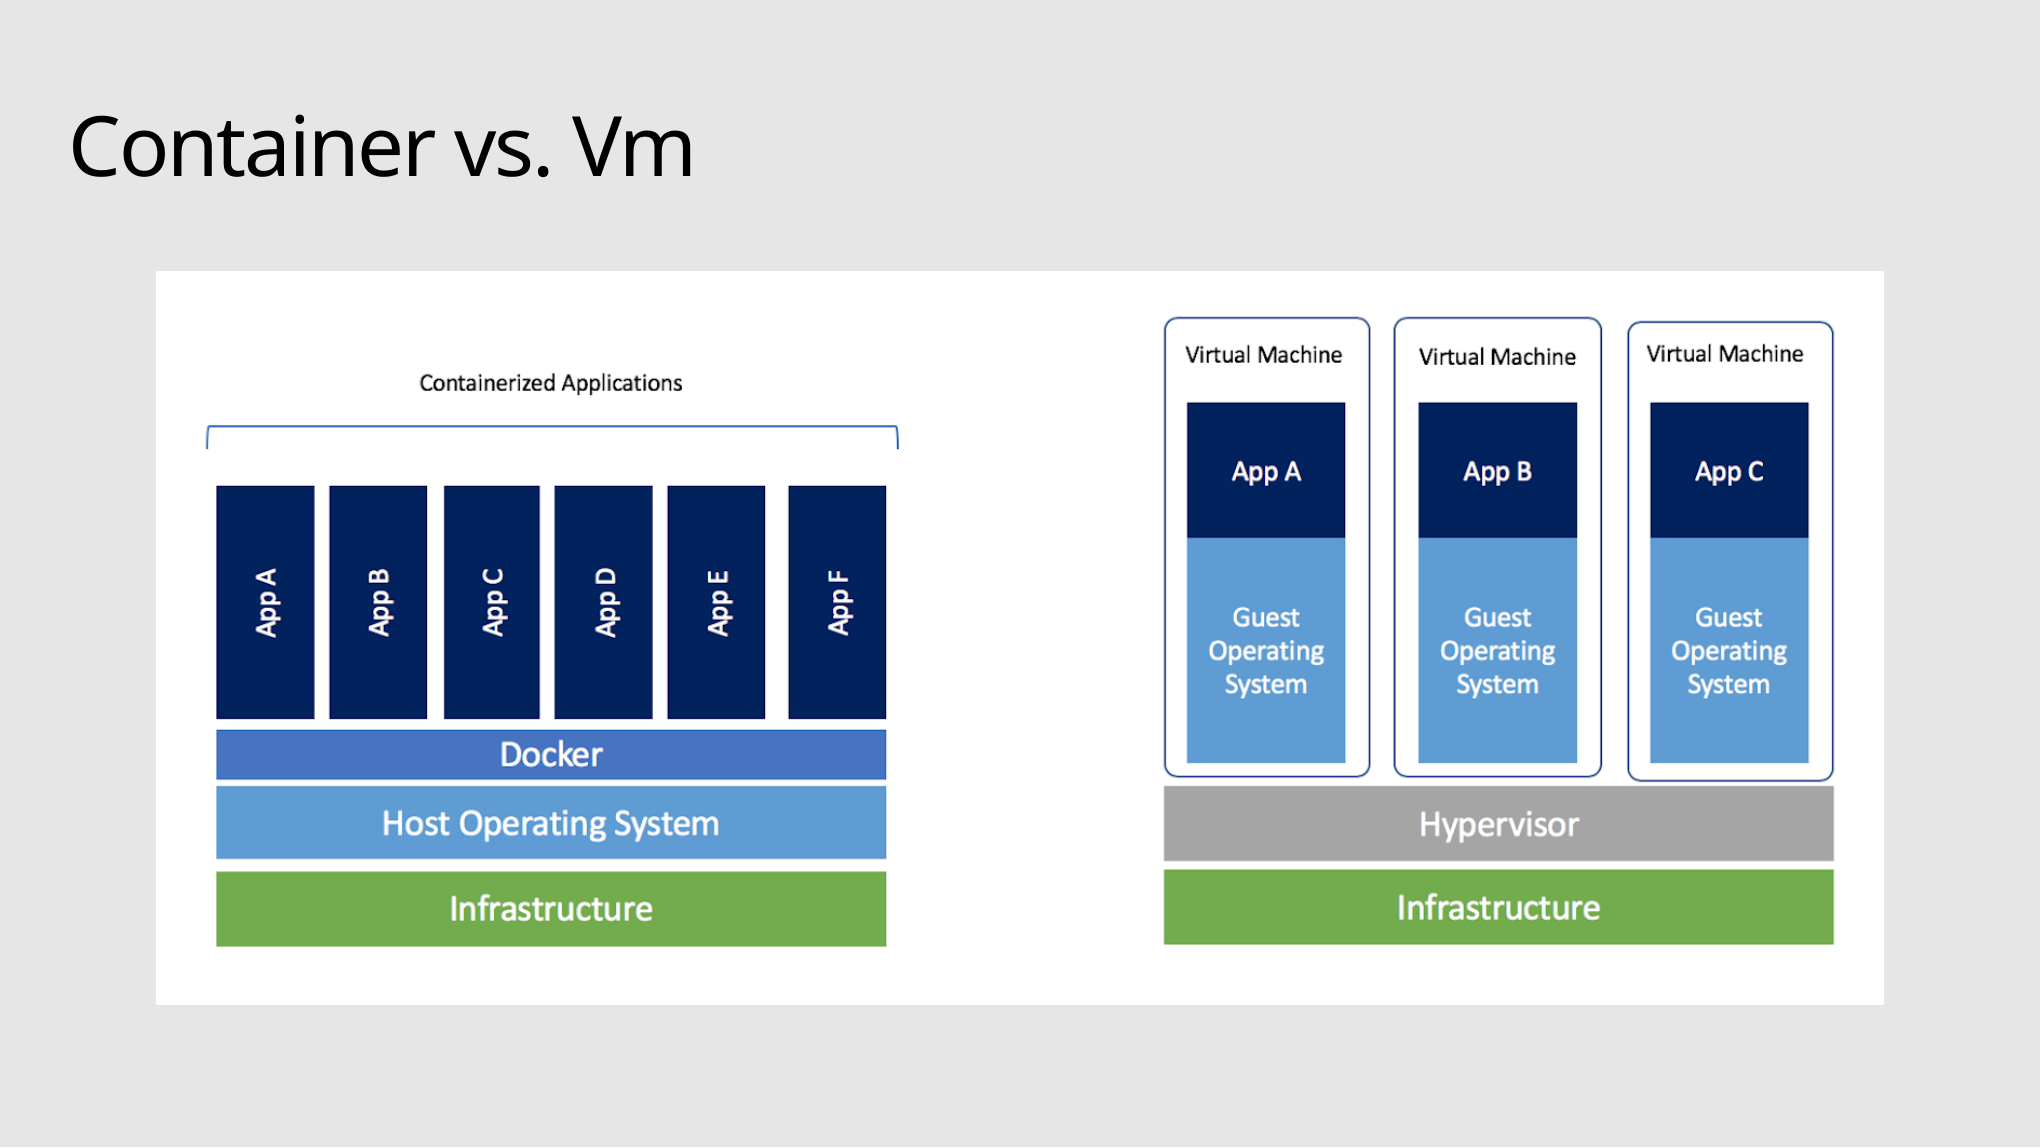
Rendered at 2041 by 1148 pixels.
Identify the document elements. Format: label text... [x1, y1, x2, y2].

picture [156, 270, 1884, 1005]
title Container vs. Vm [45, 73, 1996, 225]
